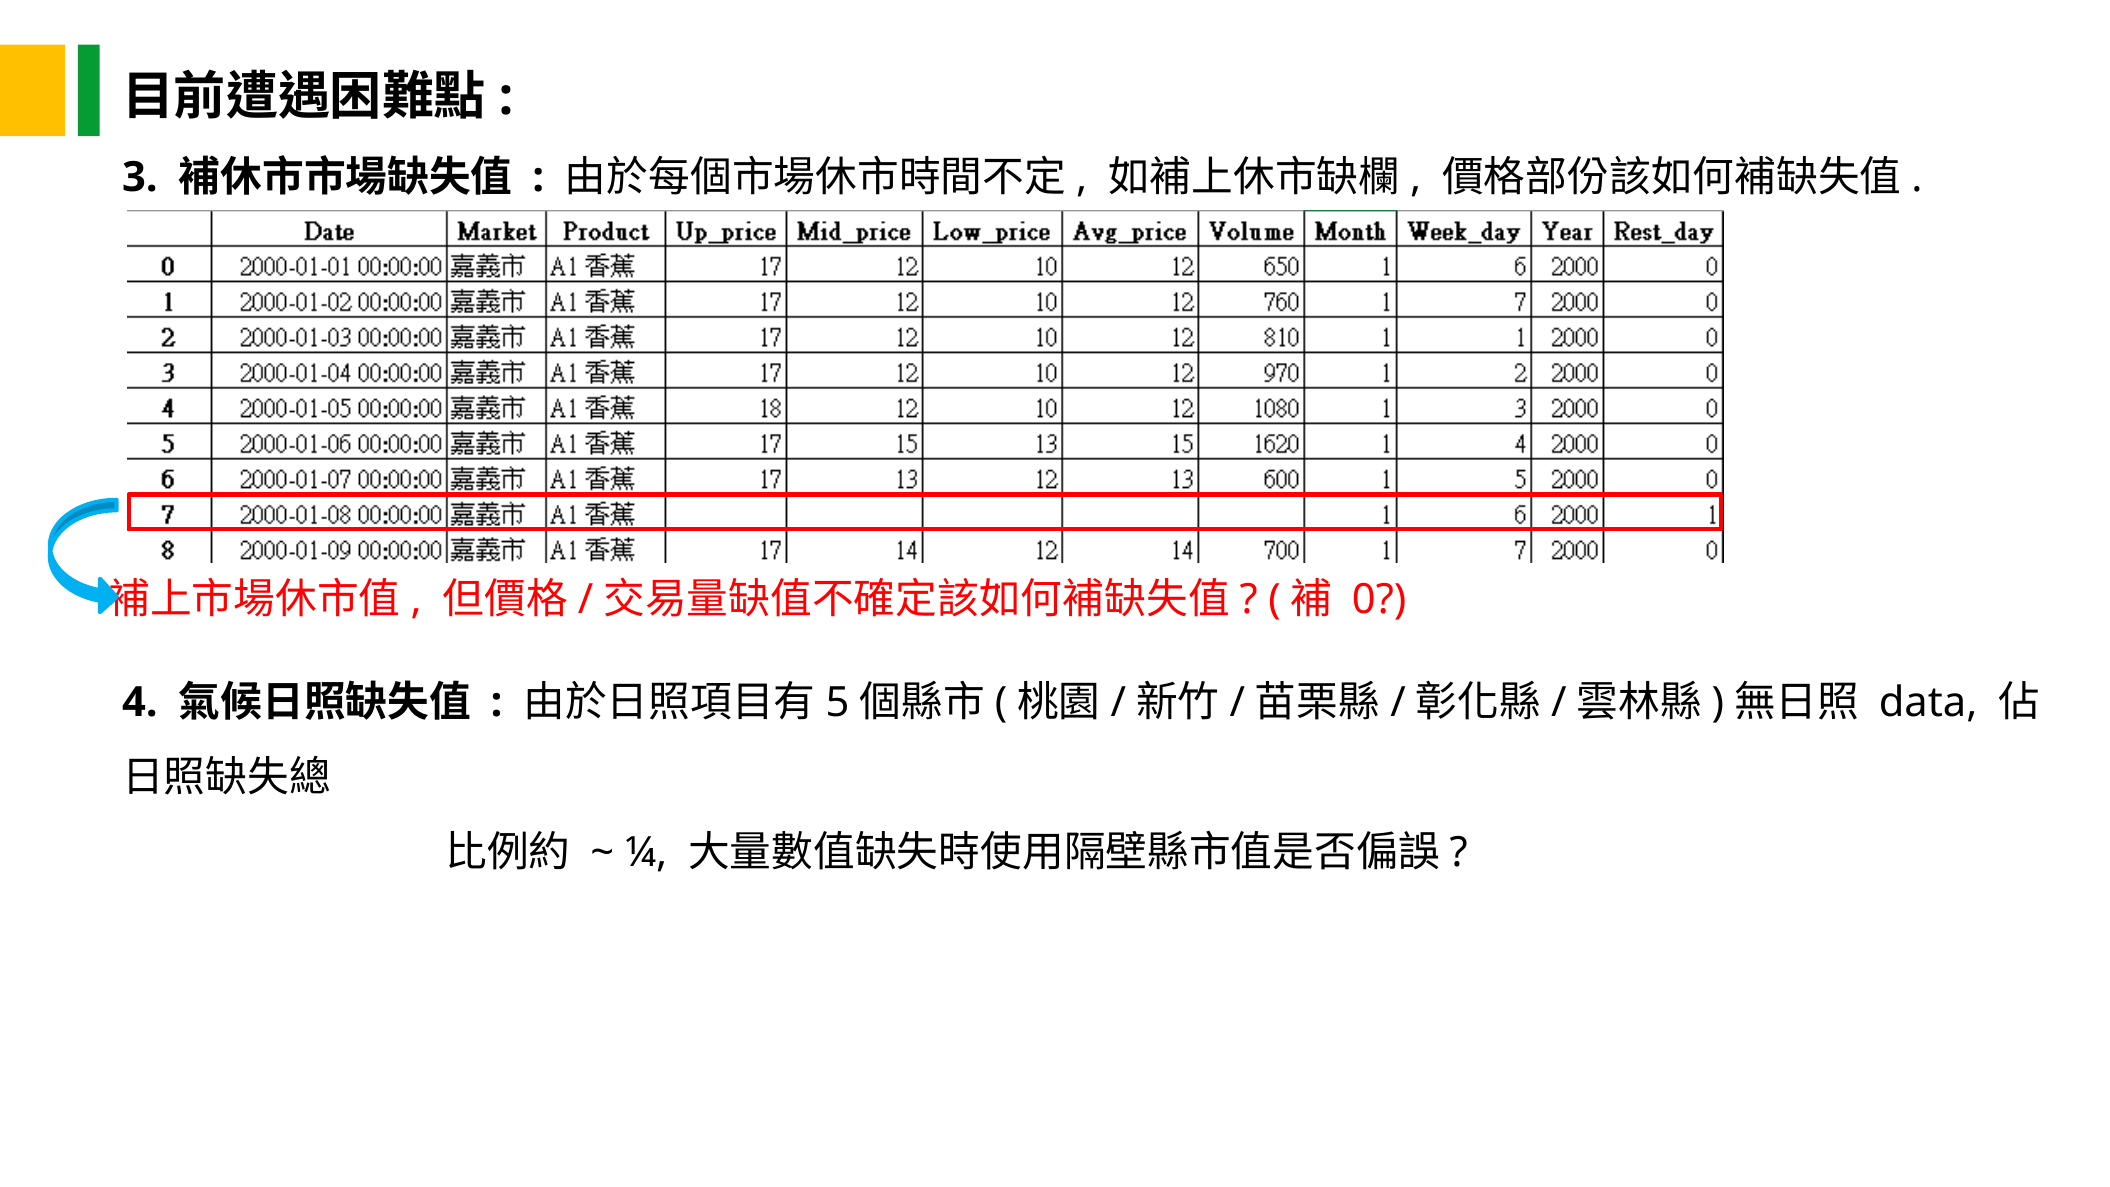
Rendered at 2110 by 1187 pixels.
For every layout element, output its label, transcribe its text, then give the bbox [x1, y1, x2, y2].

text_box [49, 210, 1725, 631]
text_box 目前遭遇困難點: 3. 補休市市場缺失值 : 由於每個市場休市時間不定, 如補上休市缺欄, 價格部份該如何補缺失值. 4. 氣候日照缺失值 : 由於日照項目有5個縣市(桃園/新竹/苗栗縣/彰化縣/雲林縣)無日照 data, 佔日照缺失總 比例約 ~ ¼, 大量數值缺失時使用隔壁縣市值是否偏誤? [107, 24, 2096, 883]
